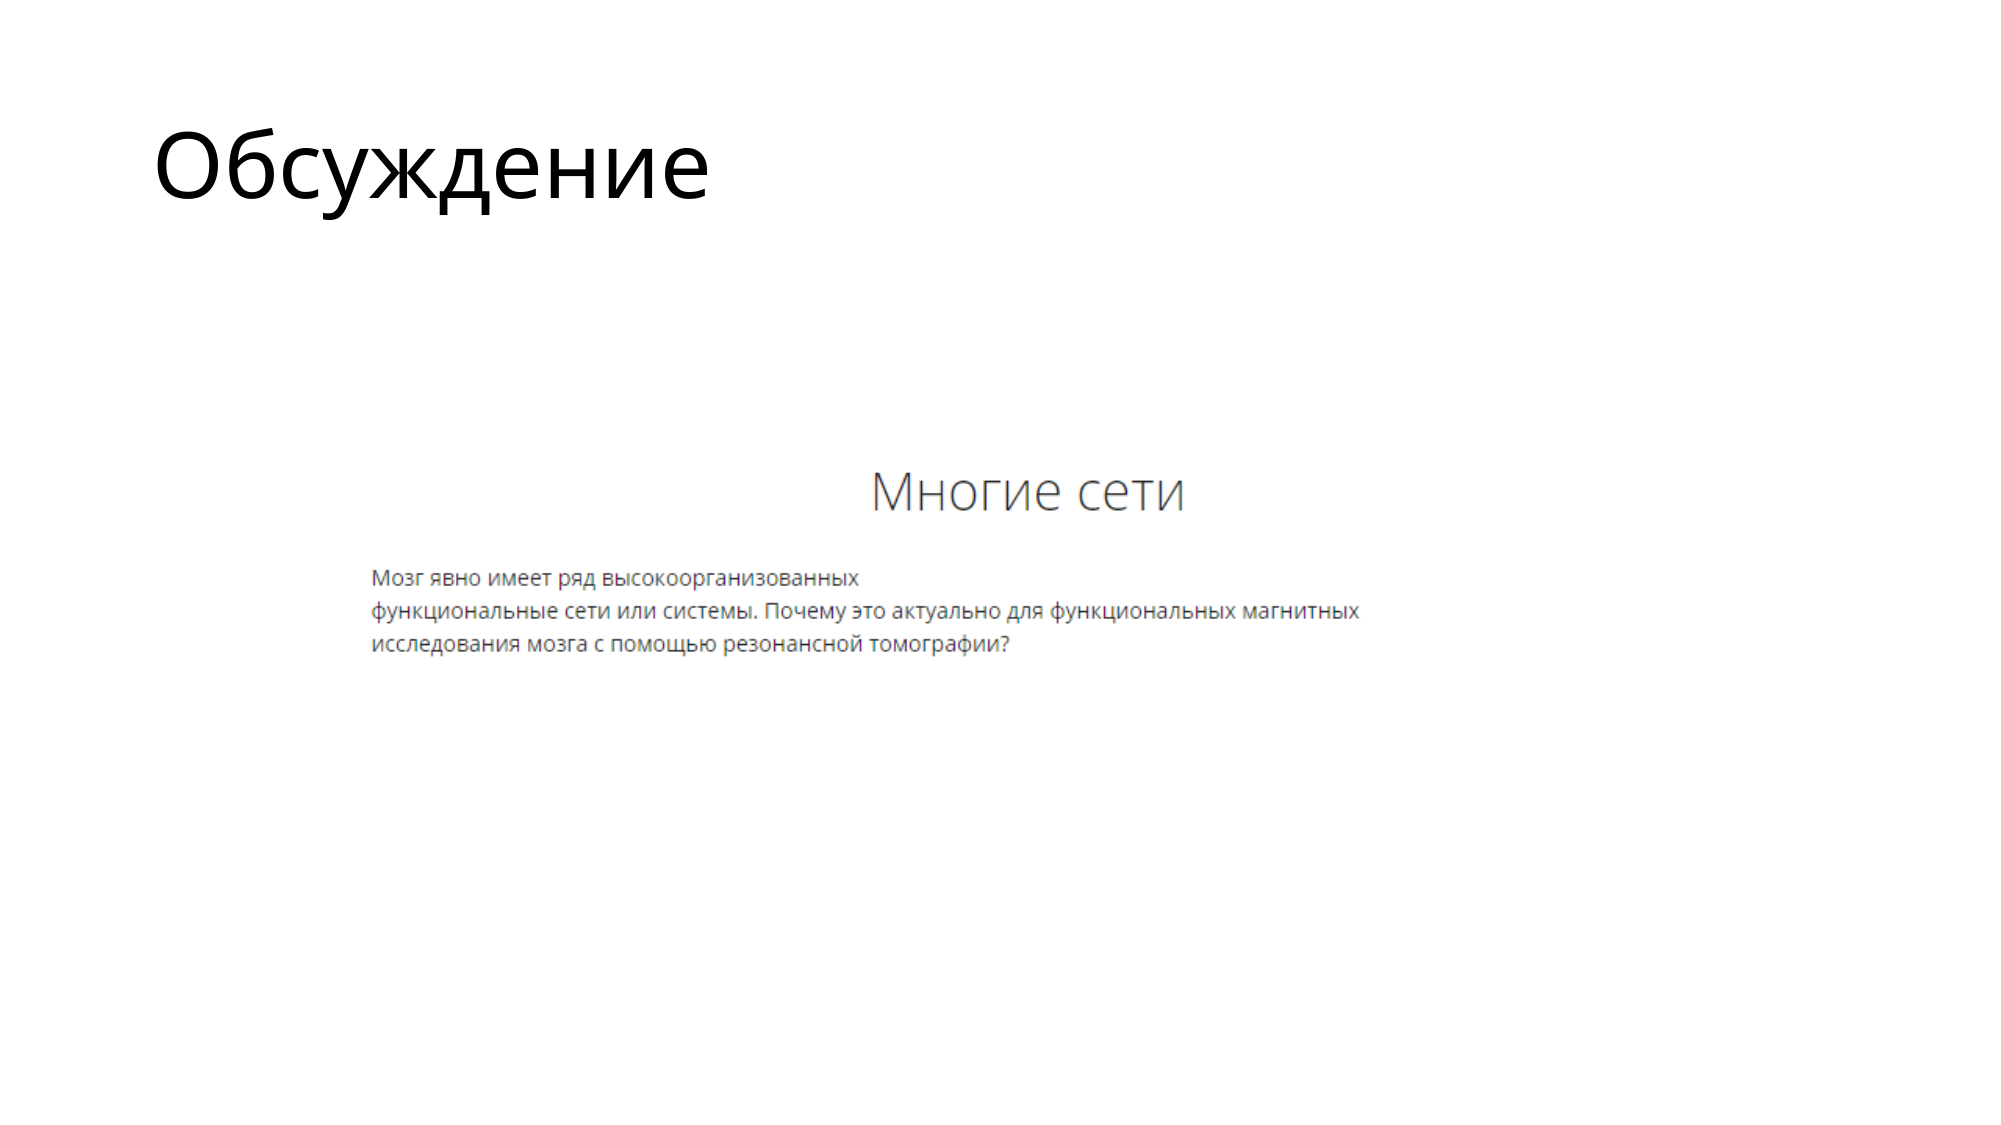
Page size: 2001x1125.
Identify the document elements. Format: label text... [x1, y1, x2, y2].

title Обсуждение [137, 59, 1863, 278]
picture [344, 448, 1656, 677]
